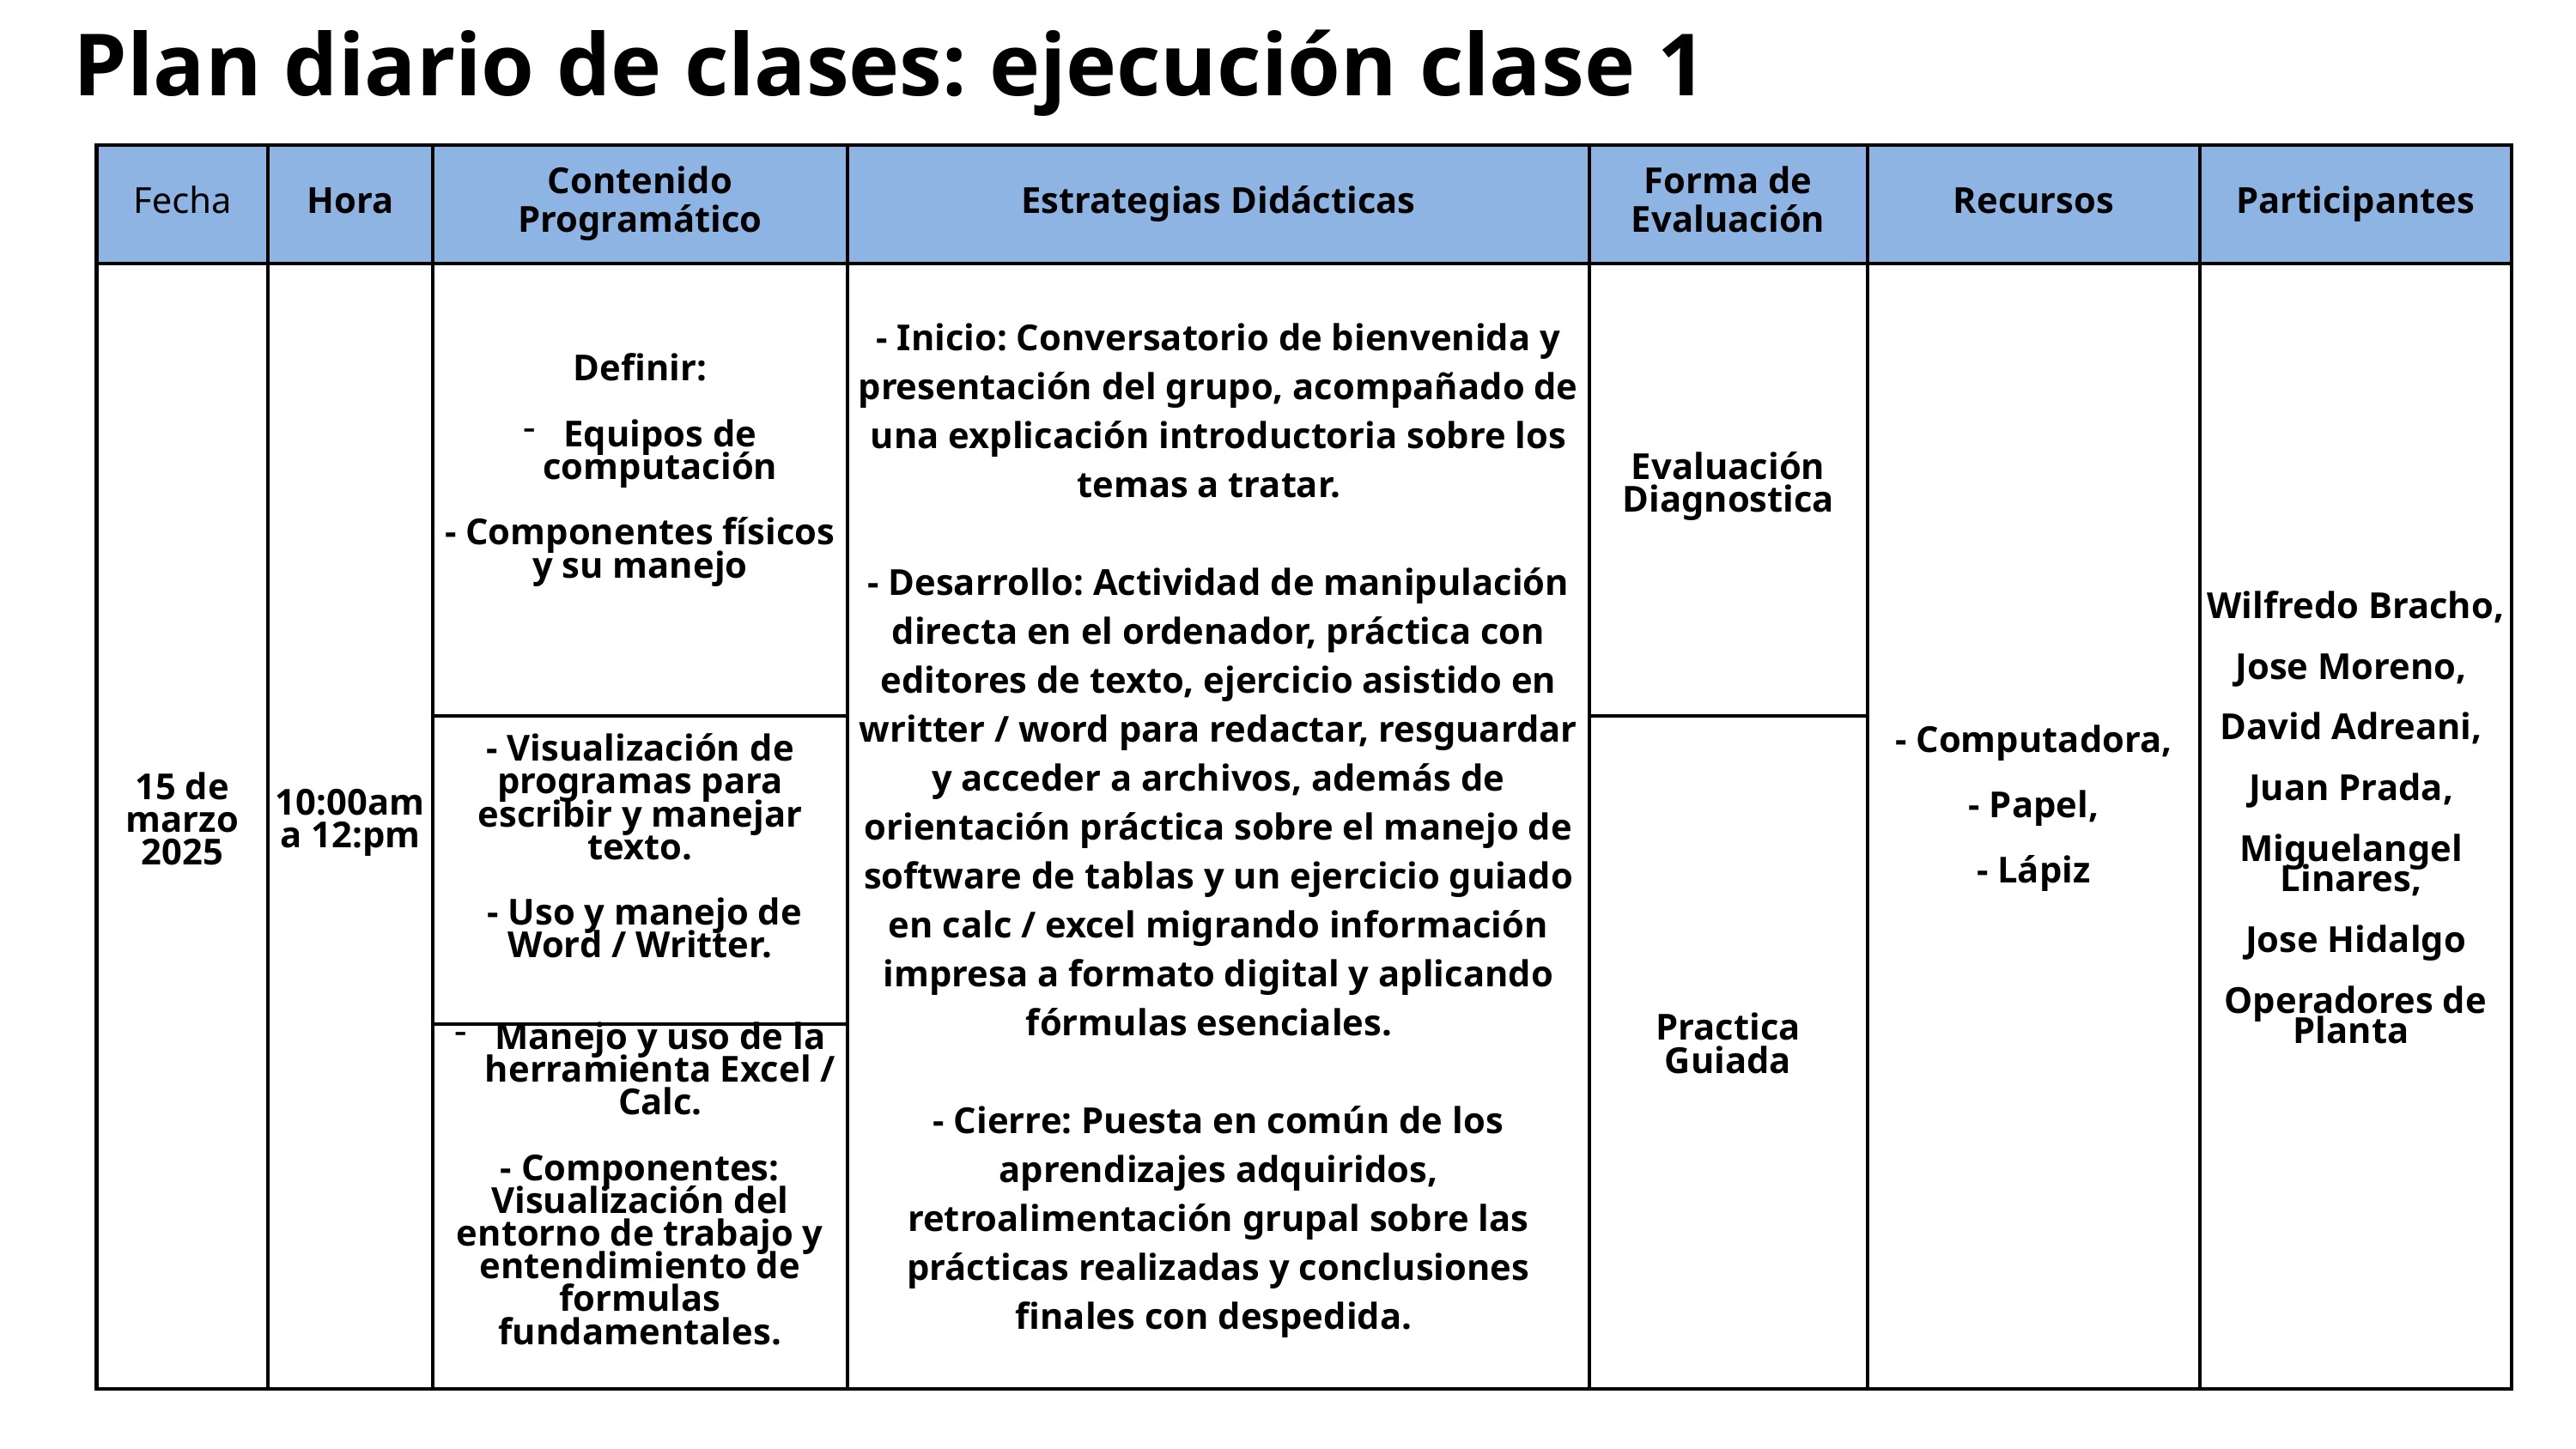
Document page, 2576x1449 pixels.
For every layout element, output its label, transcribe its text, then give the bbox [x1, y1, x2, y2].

table_header Hora [270, 147, 431, 262]
table_cell - Computadora, - Papel, - Lápiz [1869, 265, 2198, 1387]
text_box Plan diario de clases: ejecución clase 1 [0, 64, 1965, 113]
table_header Fecha [99, 147, 266, 262]
table_cell 10:00am a 12:pm [270, 265, 431, 1387]
table_header Contenido Programático [434, 147, 846, 262]
table_cell - Visualización de programas para escribir y manejar texto. - Uso y manejo de Word / Writter. [434, 718, 846, 1022]
table_header Recursos [1869, 147, 2198, 262]
table_header Estrategias Didácticas [849, 147, 1588, 262]
table_header Participantes [2202, 147, 2510, 262]
table_cell Manejo y uso de la herramienta Excel / Calc. - Componentes: Visualización del entorno de trabajo y entendimiento de formulas fundamentales. [434, 1026, 846, 1387]
table_header Forma de Evaluación [1591, 147, 1866, 262]
table_cell - Inicio: Conversatorio de bienvenida y presentación del grupo, acompañado de una explicación introductoria sobre los temas a tratar. - Desarrollo: Actividad de manipulación directa en el ordenador, práctica con editores de texto, ejercicio asistido en writter / word para redactar, resguardar y acceder a archivos, además de orientación práctica sobre el manejo de software de tablas y un ejercicio guiado en calc / excel migrando información impresa a formato digital y aplicando fórmulas esenciales. - Cierre: Puesta en común de los aprendizajes adquiridos, retroalimentación grupal sobre las prácticas realizadas y conclusiones finales con despedida. [849, 265, 1588, 1387]
table_cell Practica Guiada [1591, 718, 1866, 1387]
table_cell 15 de marzo 2025 [99, 265, 266, 1387]
table_cell Definir: Equipos de computación - Componentes físicos y su manejo [434, 265, 846, 714]
table_cell Evaluación Diagnostica [1591, 265, 1866, 714]
table_cell Wilfredo Bracho, Jose Moreno, David Adreani, Juan Prada, Miguelangel Linares, Jose Hidalgo Operadores de Planta [2202, 265, 2510, 1387]
